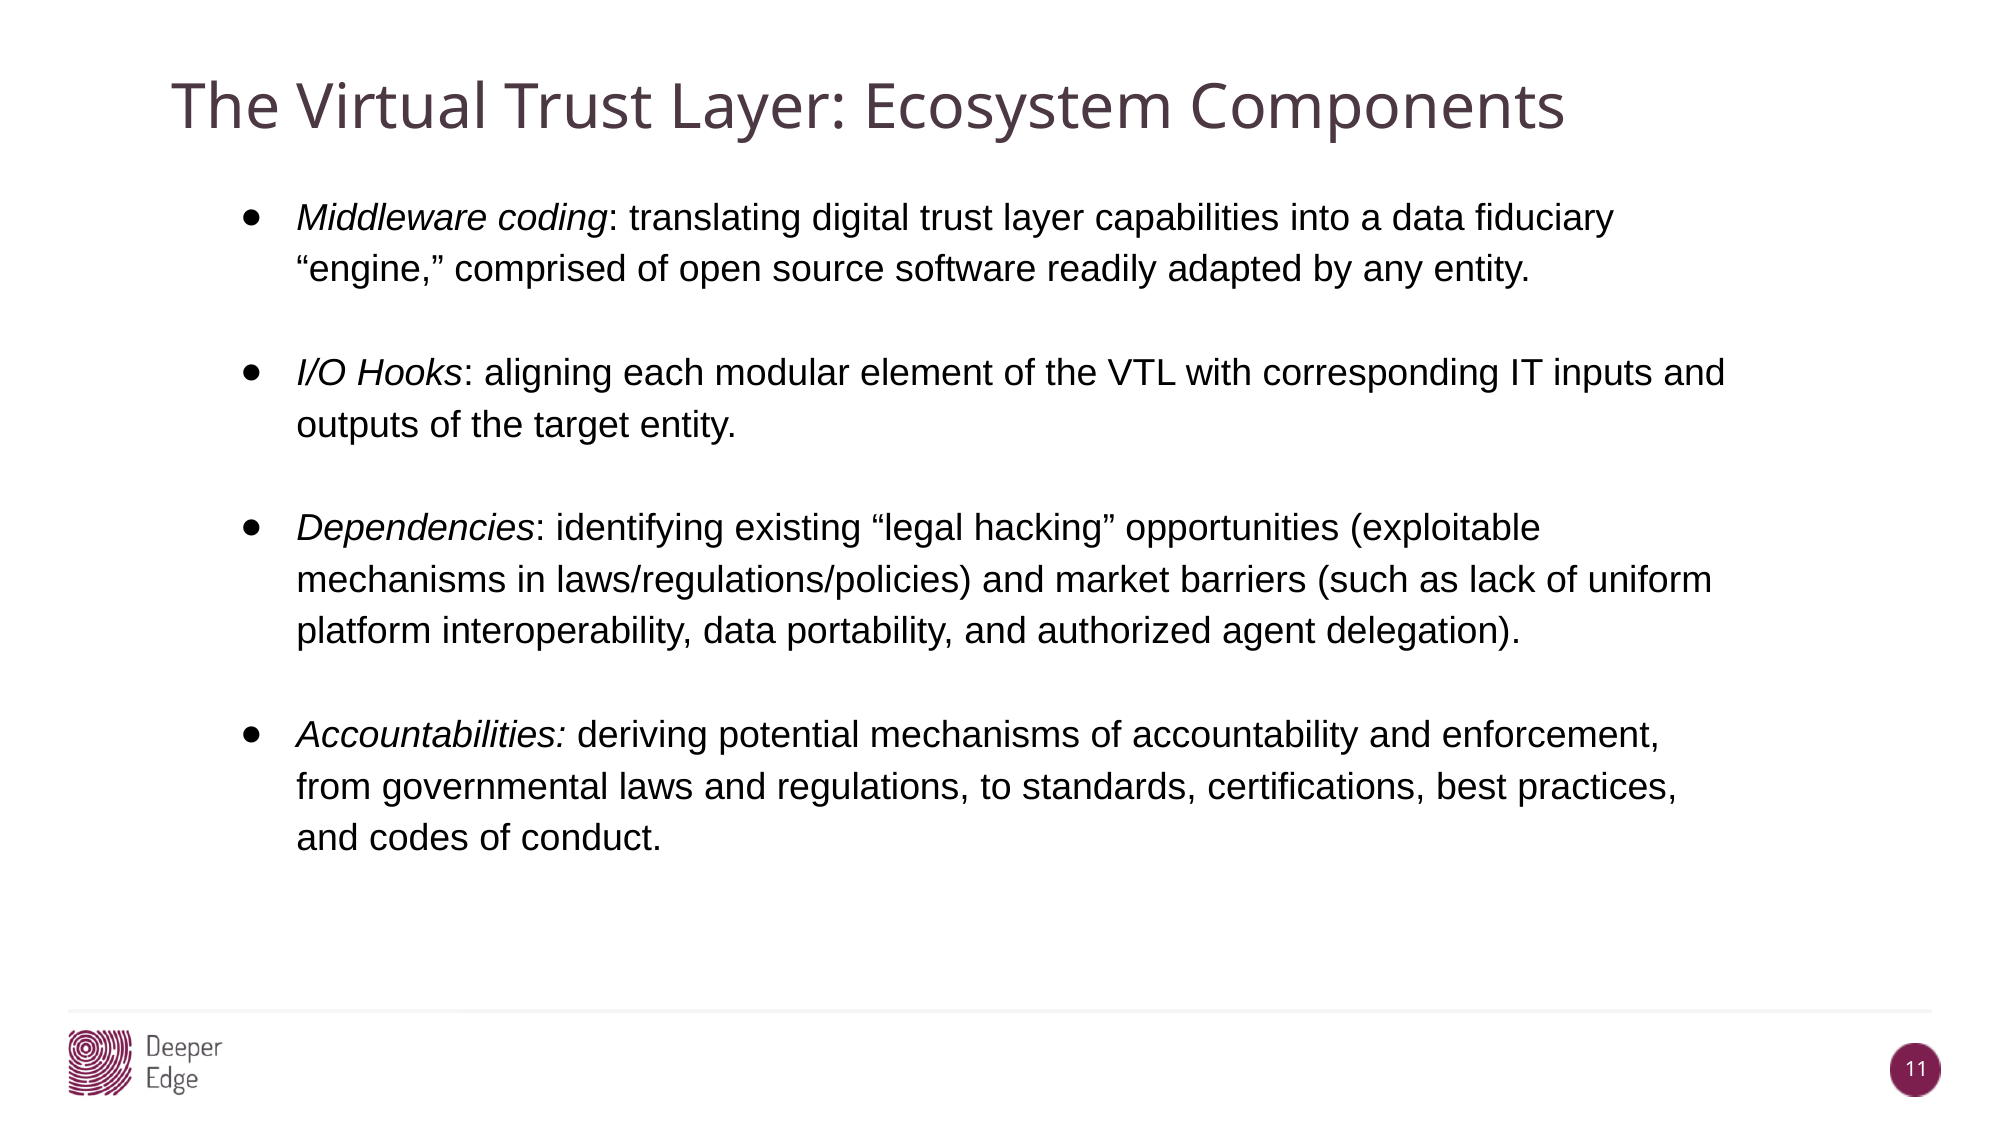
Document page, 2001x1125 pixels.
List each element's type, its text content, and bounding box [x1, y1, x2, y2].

text_box The Virtual Trust Layer: Ecosystem Components [171, 51, 1745, 147]
picture [62, 1021, 235, 1104]
text_box Middleware coding: translating digital trust layer capabilities into a data fiduciary “engine,” comprised of open source software readily adapted by any entity. I/O Hooks: aligning each modular element of the VTL with corresponding IT inputs and outputs of the target entity. Dependencies: identifying existing “legal hacking” opportunities (exploitable mechanisms in laws/regulations/policies) and market barriers (such as lack of uniform platform interoperability, data portability, and authorized agent delegation). Accountabilities: deriving potential mechanisms of accountability and enforcement, from governmental laws and regulations, to standards, certifications, best practices, and codes of conduct. [206, 170, 1746, 874]
slide_number 11 [1856, 1027, 1977, 1114]
picture [68, 1009, 1932, 1013]
